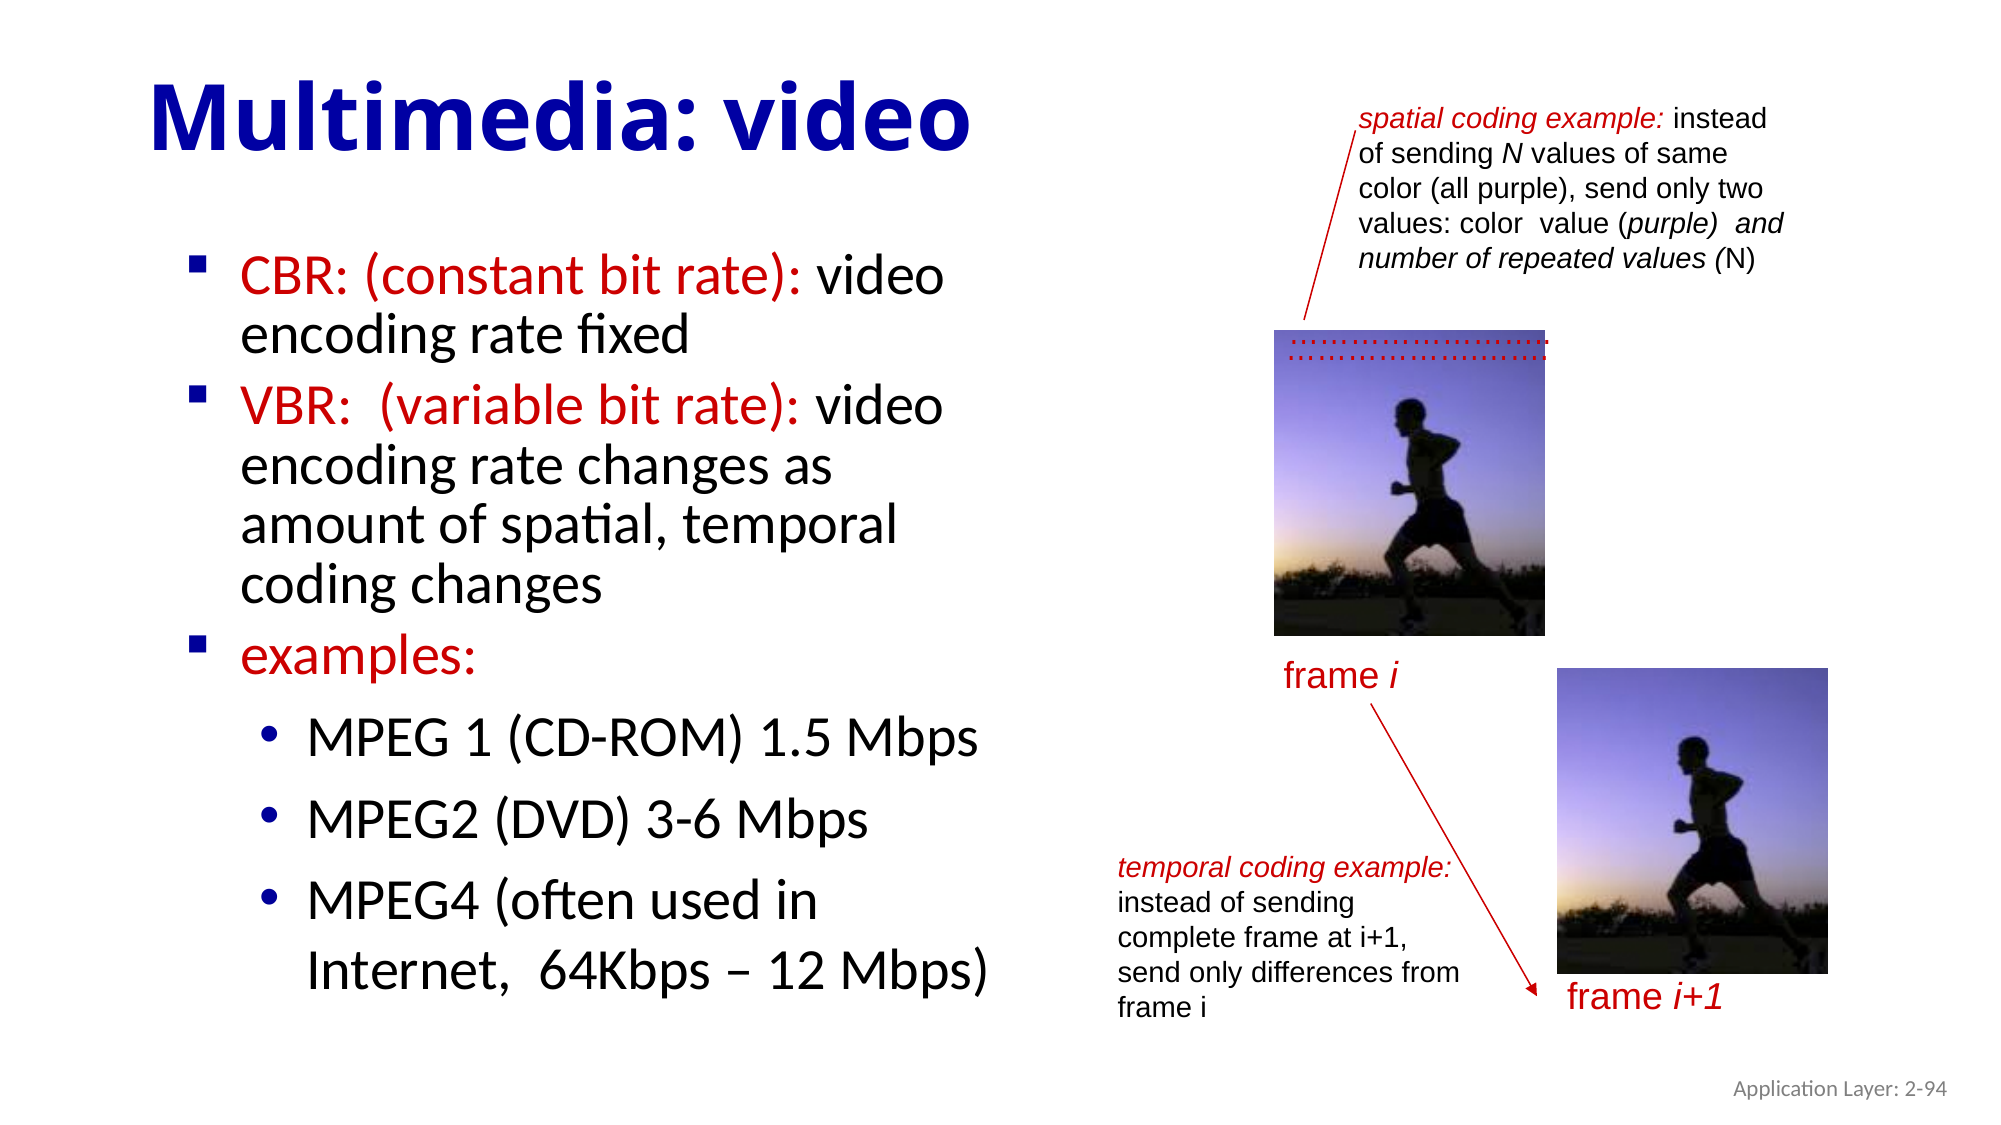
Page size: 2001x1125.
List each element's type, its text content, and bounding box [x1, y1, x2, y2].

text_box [1102, 92, 1828, 1033]
text_box CBR: (constant bit rate): video encoding rate fixed VBR: (variable bit rate): video encoding rate changes as amount of spatial, temporal coding changes examples: MPEG 1 (CD-ROM) 1.5 Mbps MPEG2 (DVD) 3-6 Mbps MPEG4 (often used in Internet, 64Kbps – 12 Mbps) [169, 239, 1032, 1045]
title Multimedia: video [131, 47, 1856, 195]
slide_number Application Layer: 2-94 [1512, 1056, 1963, 1117]
